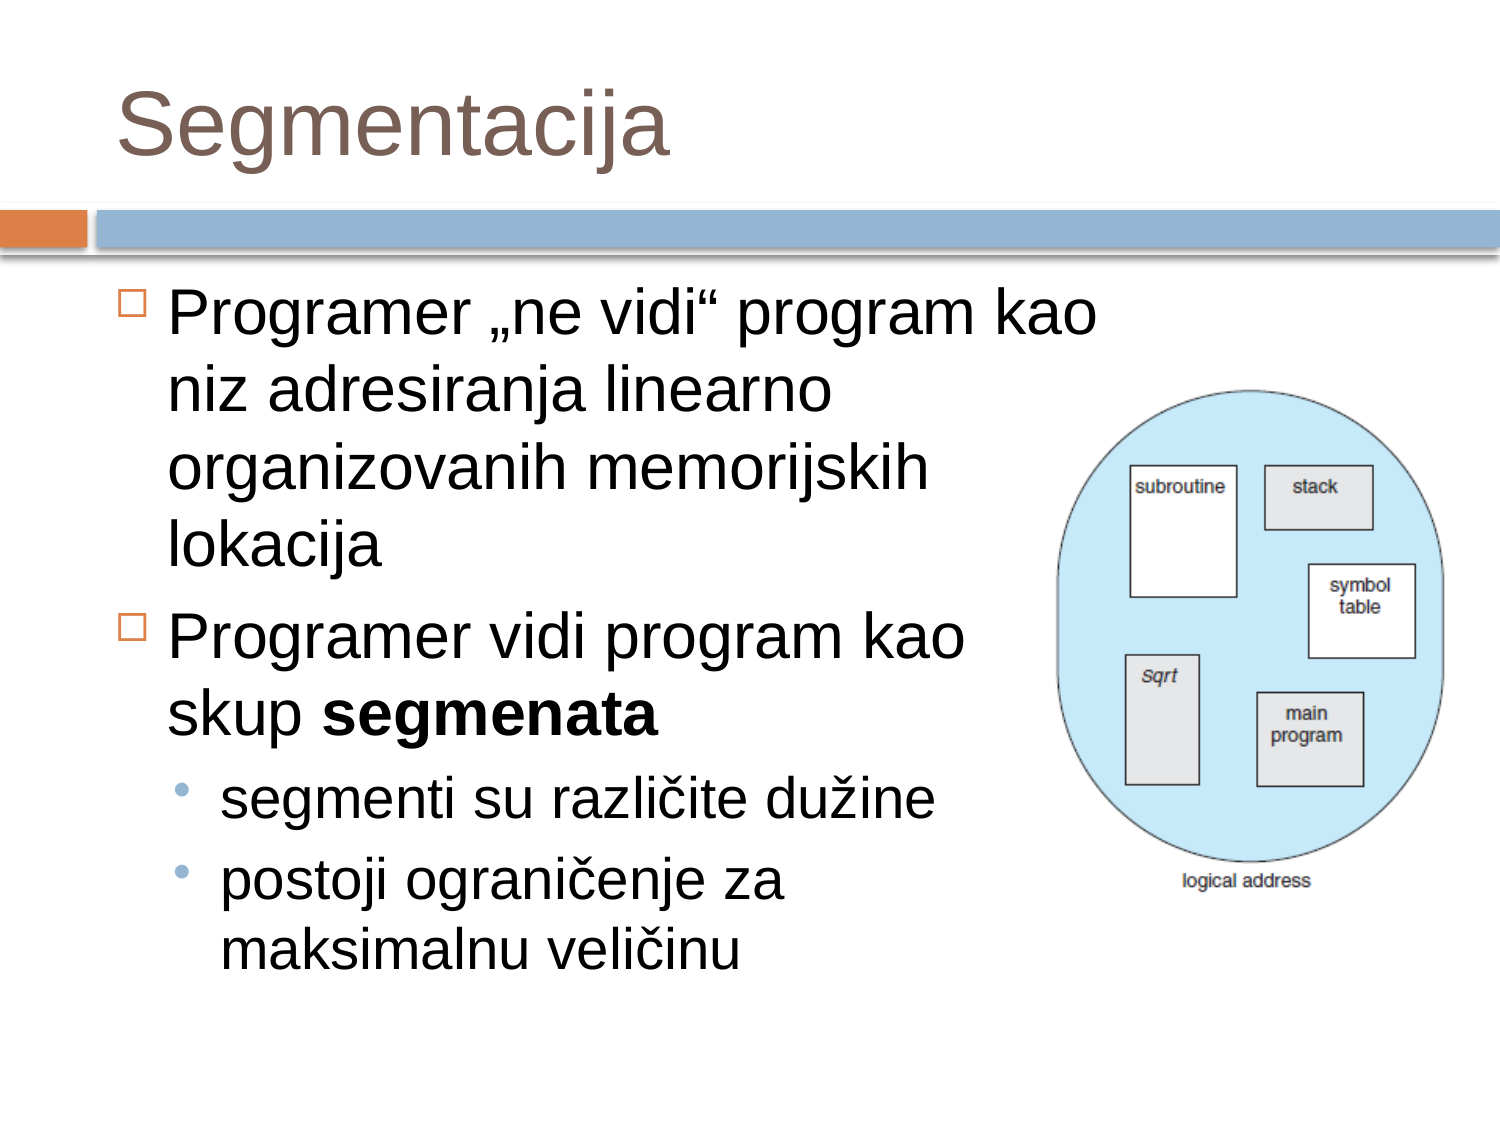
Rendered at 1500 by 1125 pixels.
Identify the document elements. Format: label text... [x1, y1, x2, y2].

list Programer „ne vidi“ program kao niz adresiranja linearno organizovanih memorijskih lokacija Programer vidi program kao skup segmenata segmenti su različite dužine postoji ograničenje za maksimalnu veličinu [100, 262, 1125, 1000]
title Segmentacija [100, 37, 1438, 200]
picture [1024, 387, 1457, 901]
